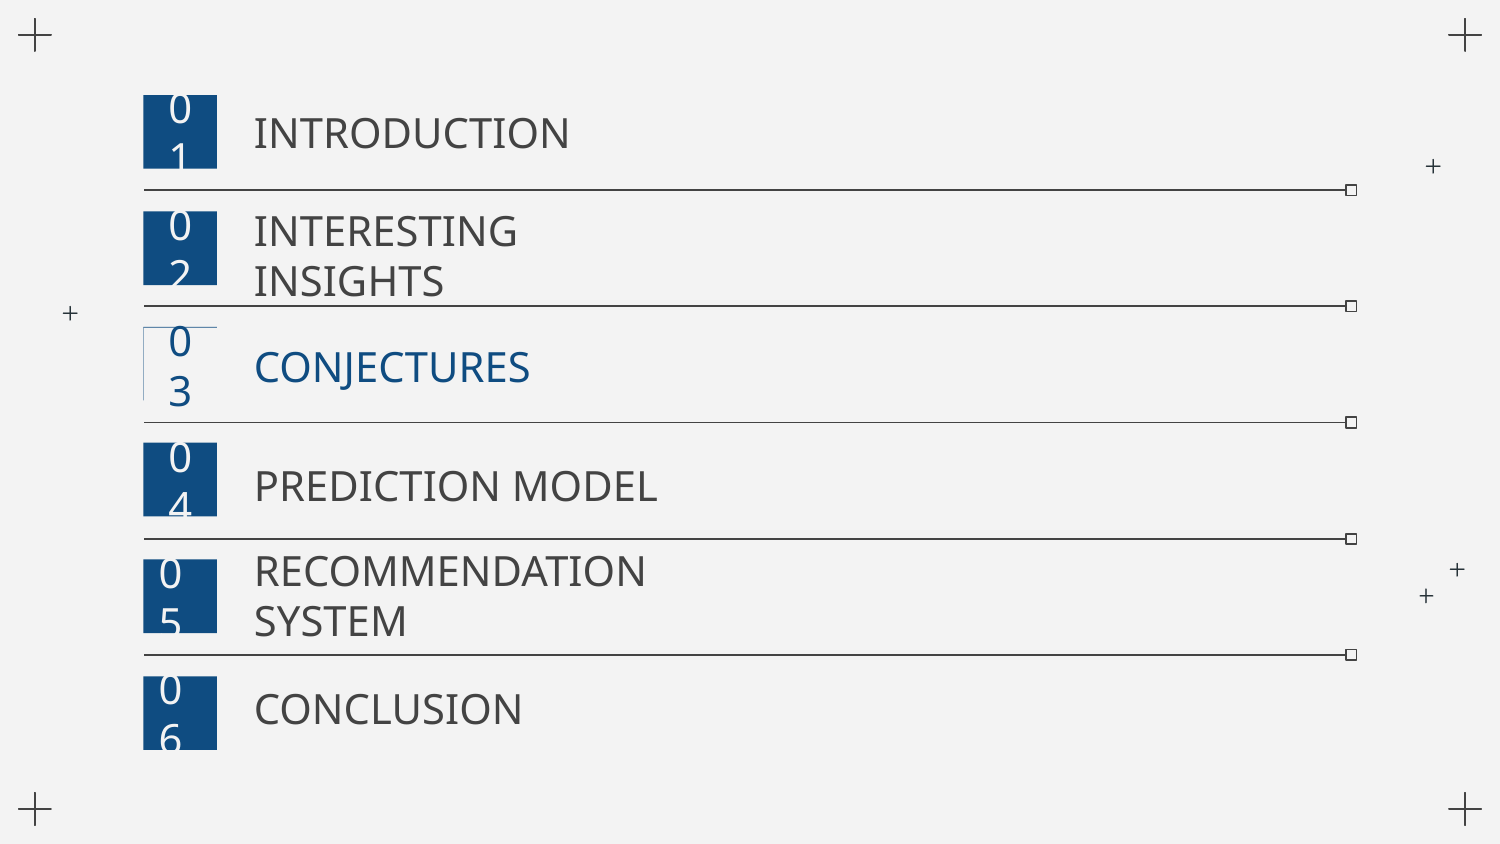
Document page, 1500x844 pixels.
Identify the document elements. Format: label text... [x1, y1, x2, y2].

picture [1411, 138, 1454, 204]
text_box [143, 649, 1357, 661]
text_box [143, 416, 1357, 429]
title INTRODUCTION [239, 102, 719, 162]
title 05 [143, 559, 218, 634]
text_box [143, 300, 1357, 312]
title 04 [143, 443, 218, 518]
title 06 [143, 675, 218, 751]
title INTERESTING INSIGHTS [239, 225, 719, 285]
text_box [143, 184, 1357, 196]
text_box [143, 533, 1357, 545]
title RECOMMENDATION SYSTEM [239, 565, 719, 625]
title CONCLUSION [239, 678, 719, 737]
title 03 [143, 327, 218, 402]
picture [1411, 543, 1476, 628]
picture [48, 285, 91, 351]
title PREDICTION MODEL [239, 455, 719, 514]
title 02 [143, 211, 218, 286]
title 01 [143, 94, 218, 170]
title CONJECTURES [239, 336, 719, 396]
